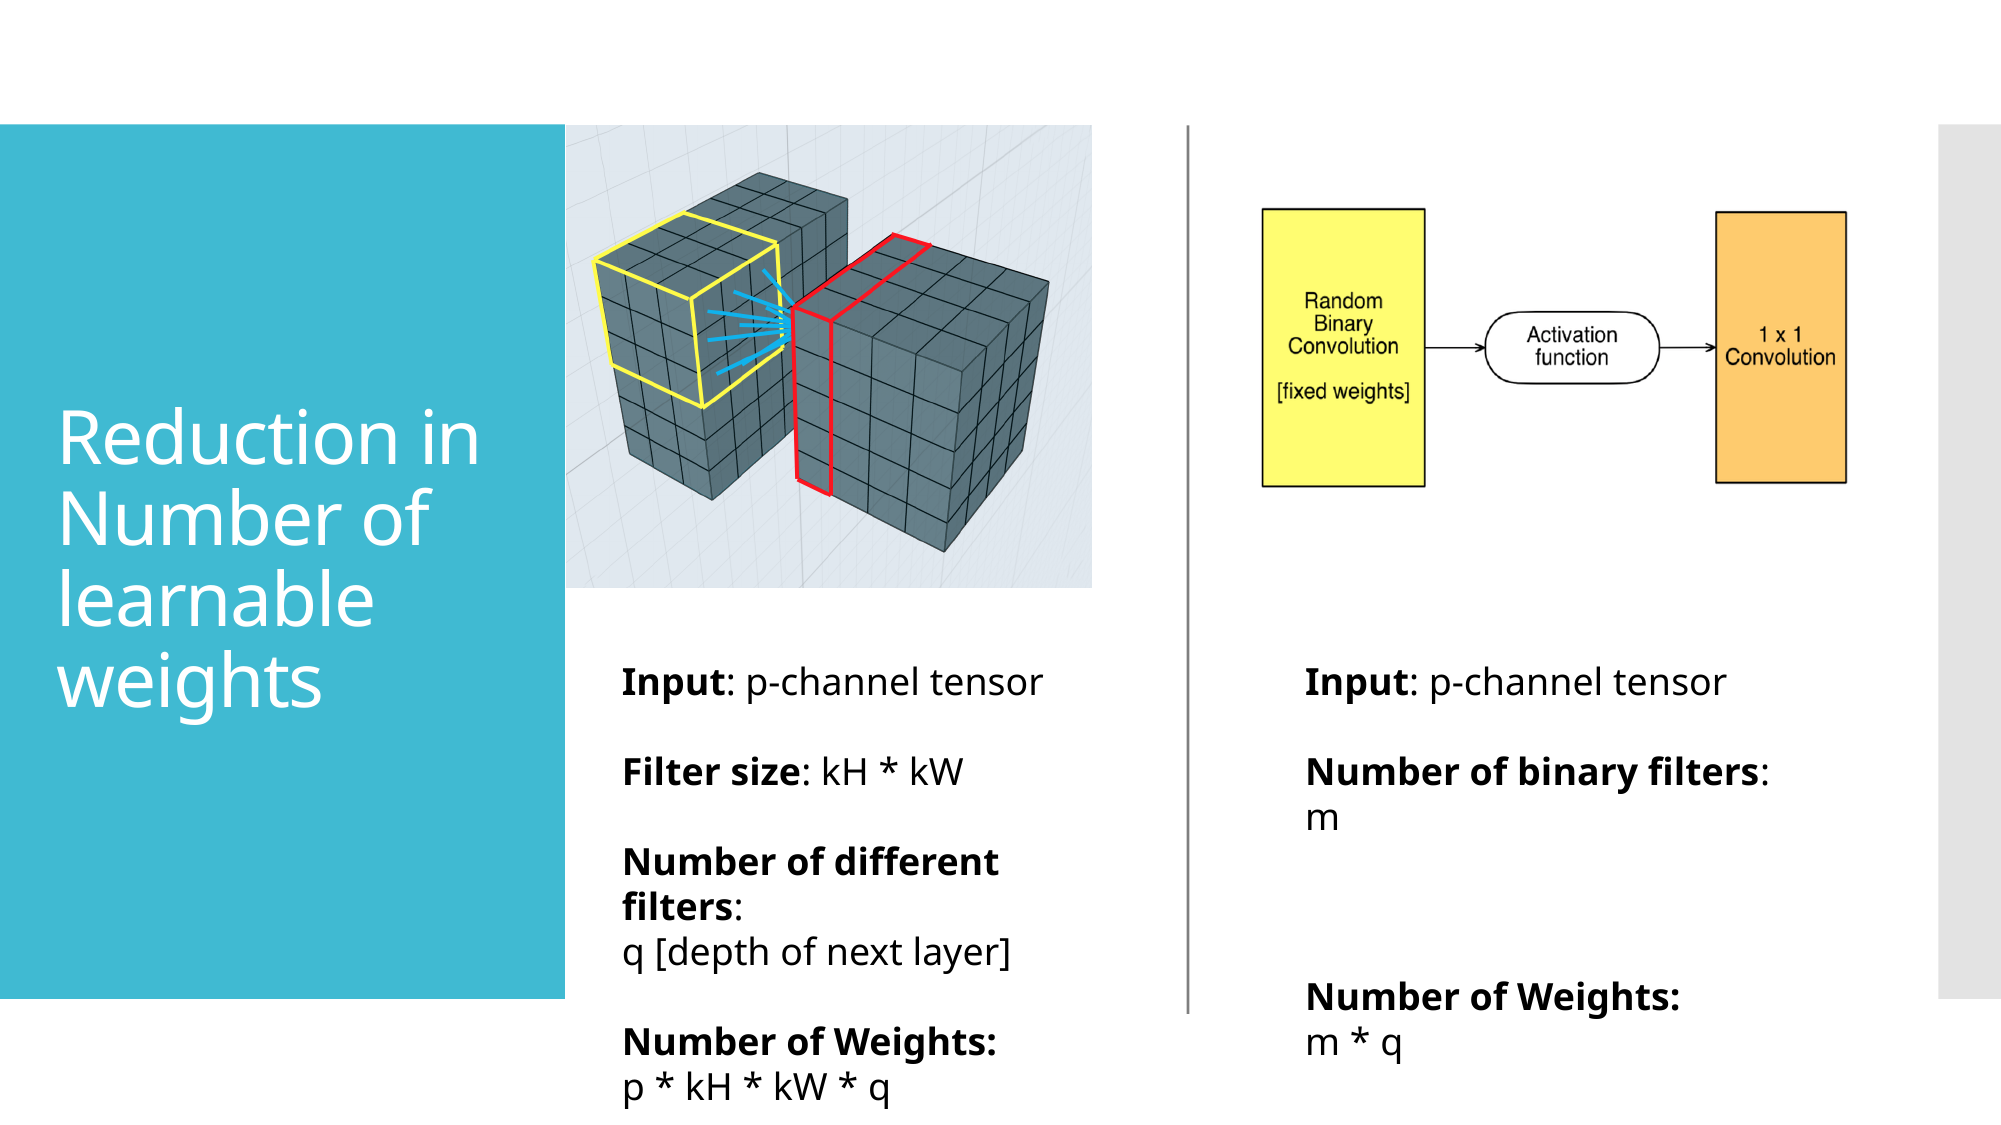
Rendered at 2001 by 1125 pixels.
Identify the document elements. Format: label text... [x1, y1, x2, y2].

title Reduction in Number of learnable weights [41, 184, 525, 940]
picture [1224, 153, 1889, 559]
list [566, 125, 1093, 588]
text_box Input: p-channel tensor Filter size: kH * kW Number of different filters: q [depth of next layer] Number of Weights: p * kH * kW * q [607, 650, 1139, 1116]
text_box Input: p-channel tensor Number of binary filters: m Number of Weights: m * q [1290, 650, 1823, 1071]
